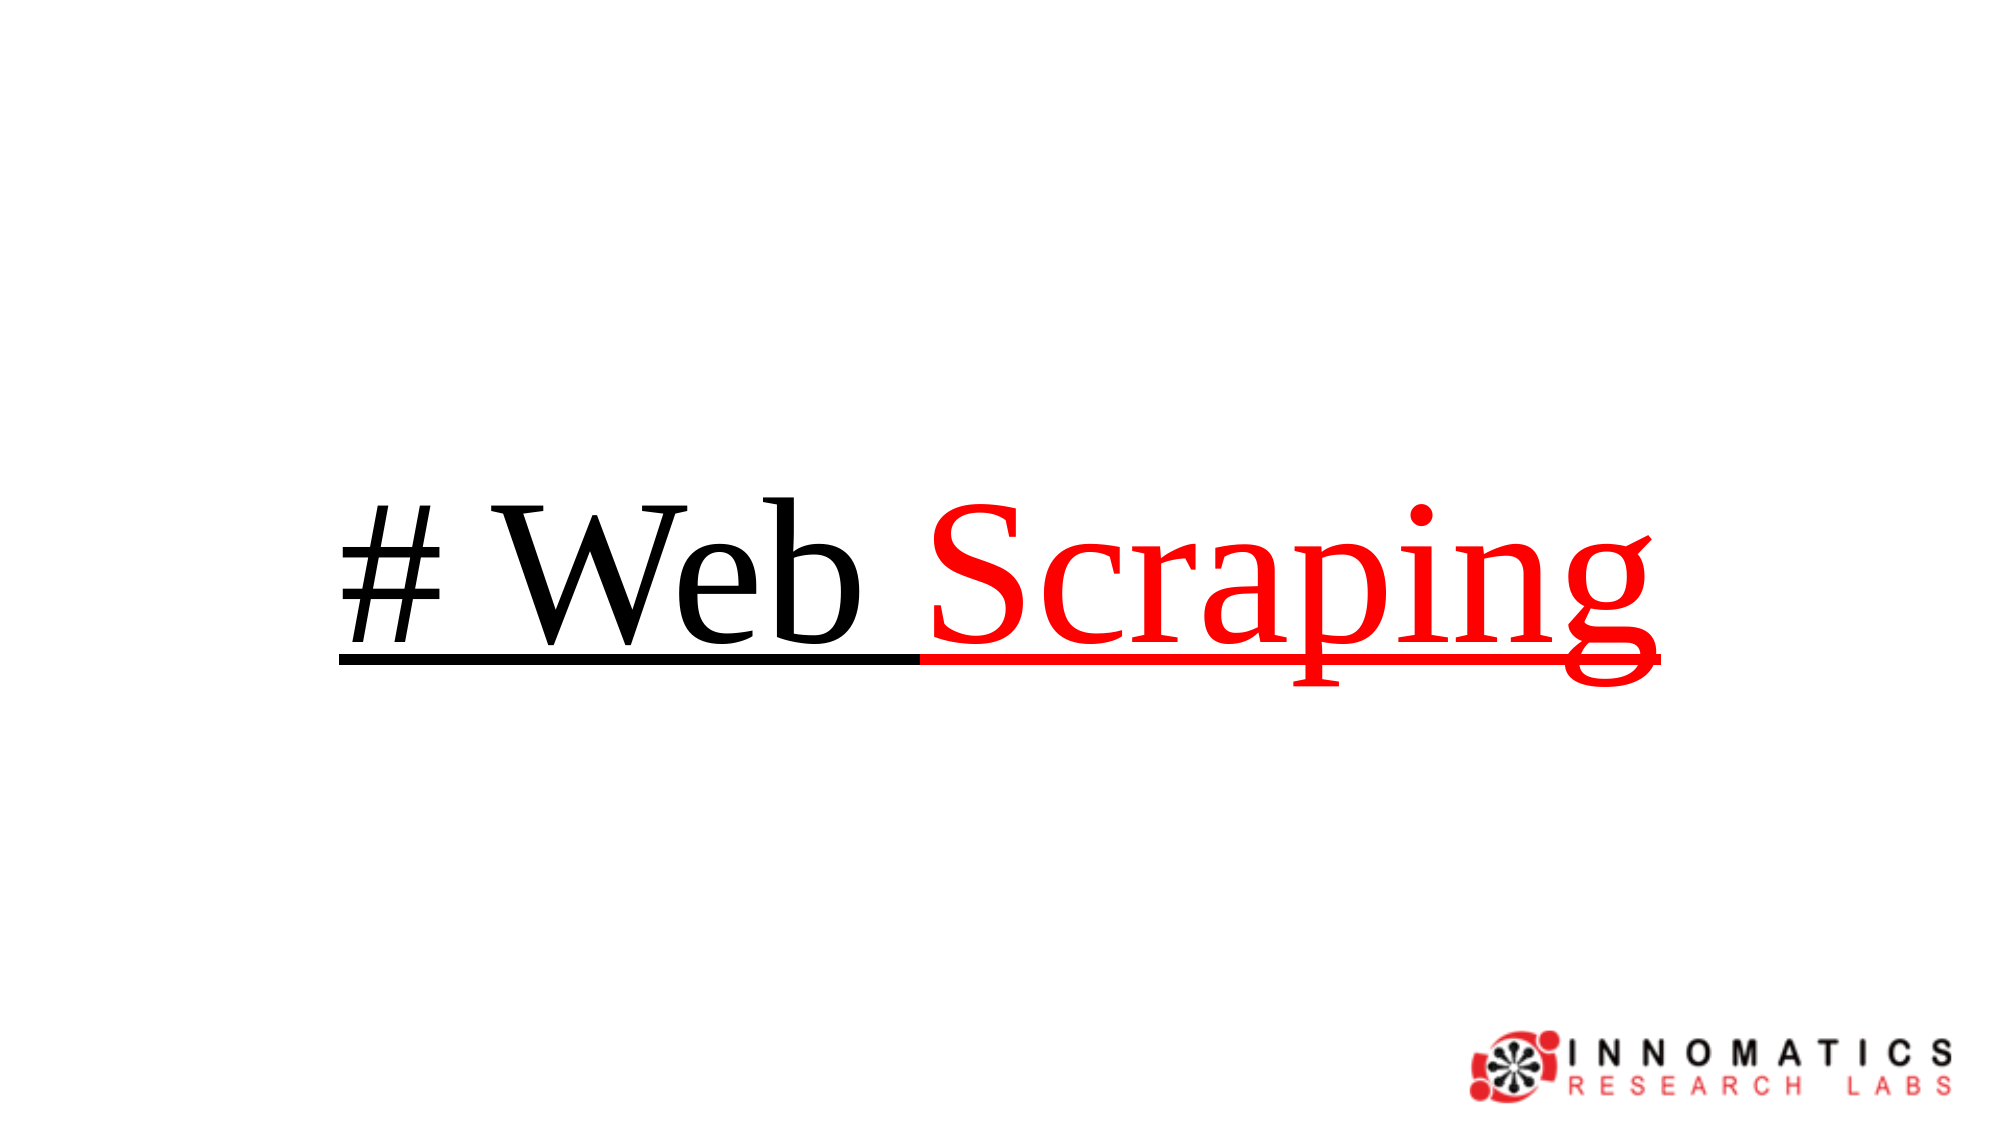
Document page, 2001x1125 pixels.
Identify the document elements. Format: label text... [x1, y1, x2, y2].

picture [1445, 1014, 1975, 1125]
title # Web Scraping [249, 430, 1750, 695]
